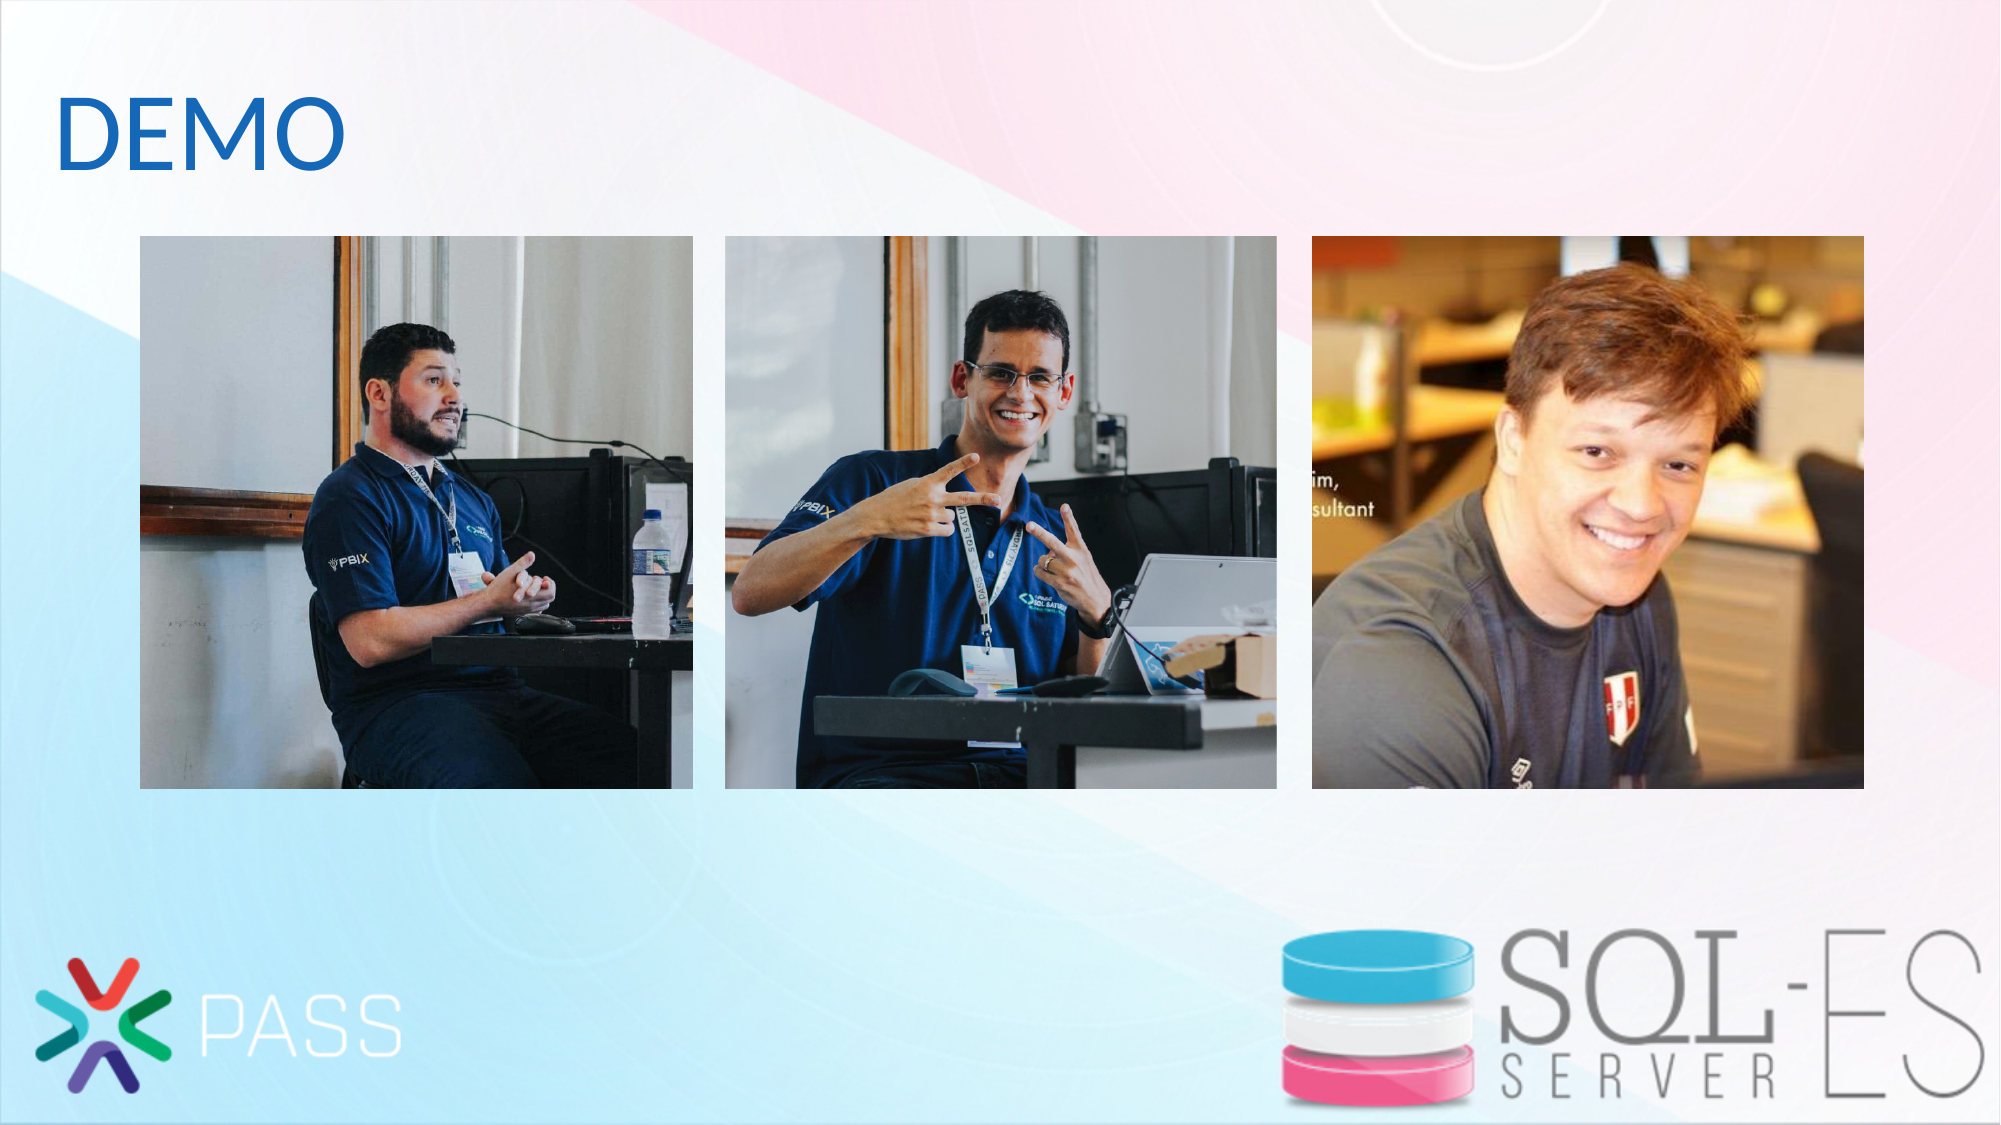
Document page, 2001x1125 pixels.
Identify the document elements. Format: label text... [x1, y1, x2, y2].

title DEMO [38, 66, 1943, 206]
picture [0, 0, 2001, 1125]
